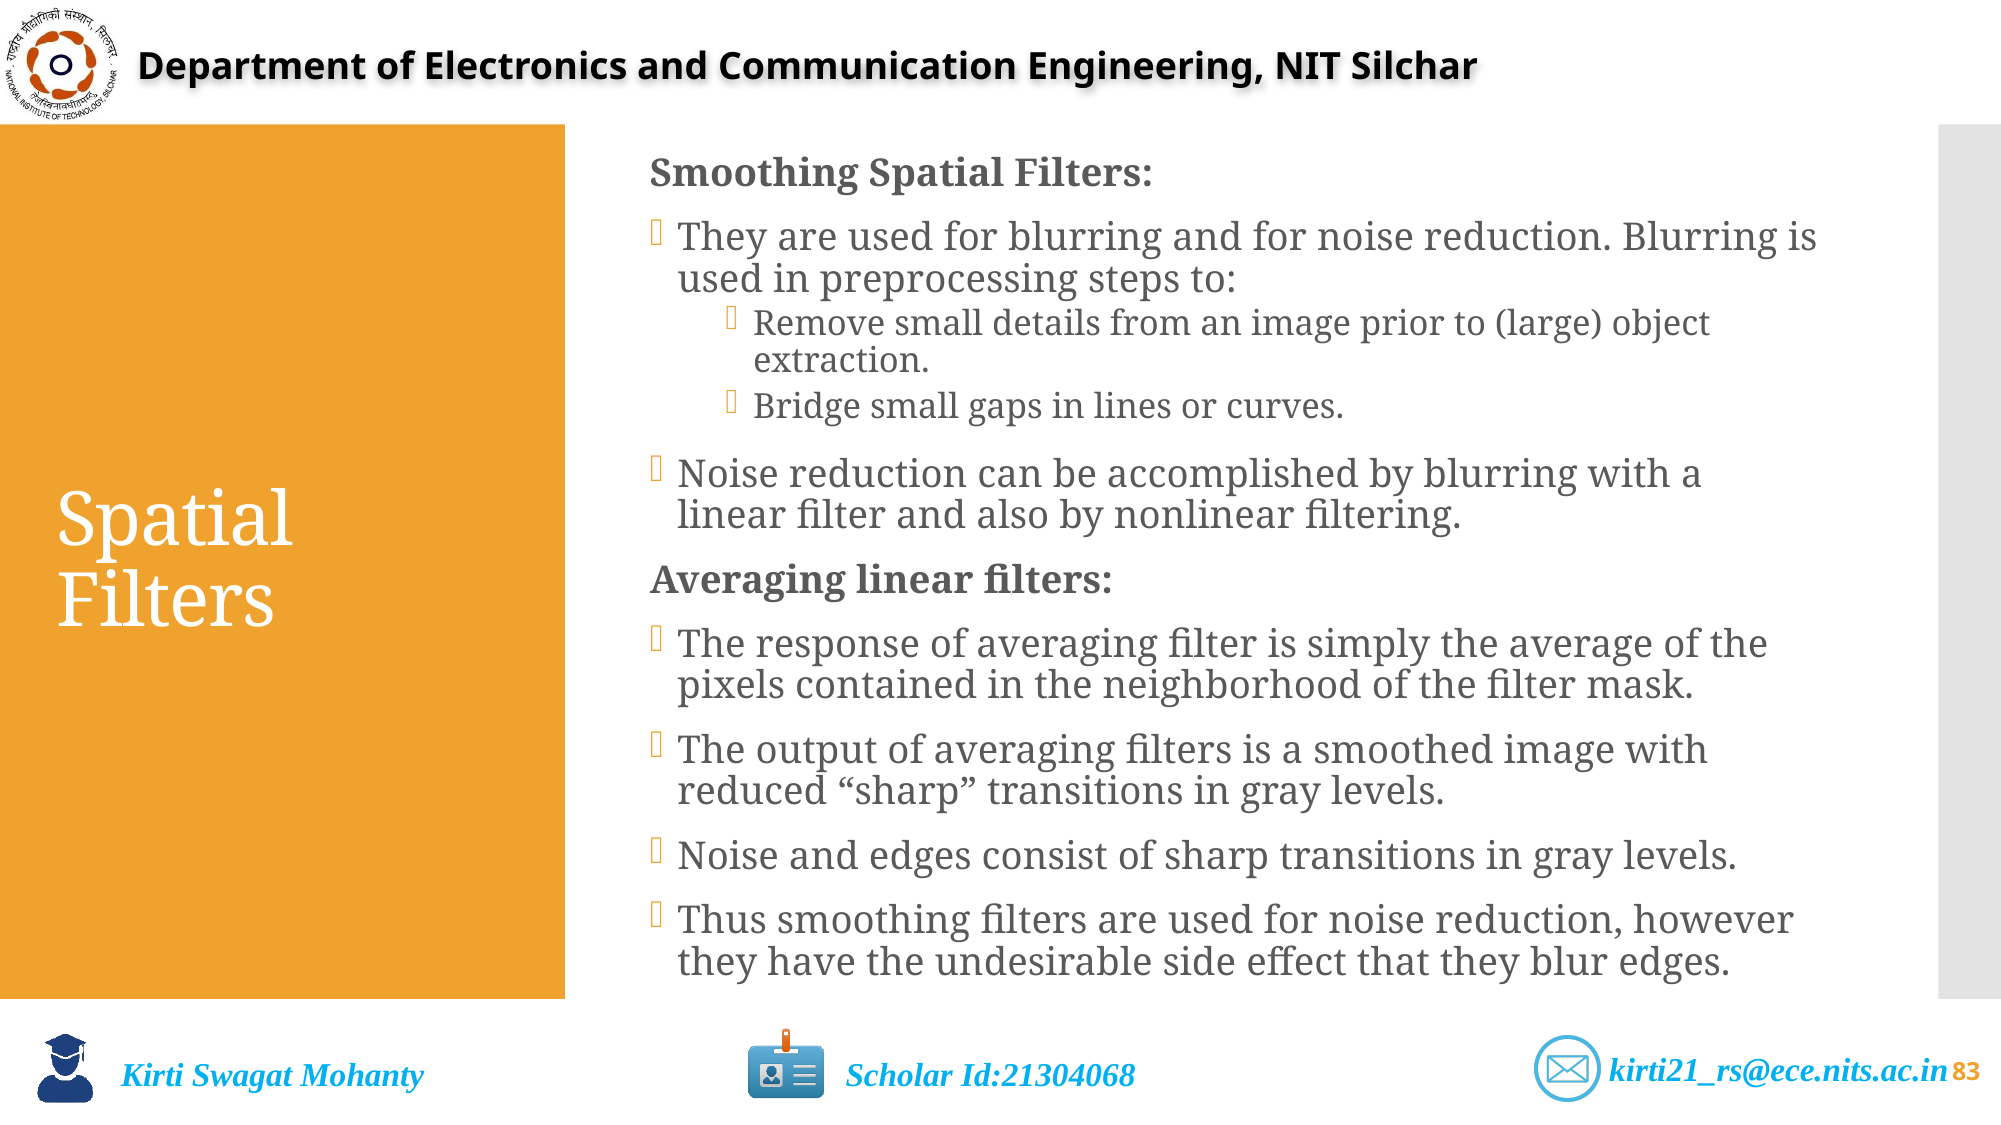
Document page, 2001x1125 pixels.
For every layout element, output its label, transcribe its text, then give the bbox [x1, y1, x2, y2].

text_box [24, 1025, 2000, 1110]
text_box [2, 7, 1820, 122]
list Smoothing Spatial Filters: They are used for blurring and for noise reduction. Blurring is used in preprocessing steps to: Remove small details from an image prior to (large) object extraction. Bridge small gaps in lines or curves. Noise reduction can be accomplished by blurring with a linear filter and also by nonlinear filtering. Averaging linear filters: The response of averaging filter is simply the average of the pixels contained in the neighborhood of the filter mask. The output of averaging filters is a smoothed image with reduced “sharp” transitions in gray levels. Noise and edges consist of sharp transitions in gray levels. Thus smoothing filters are used for noise reduction, however they have the undesirable side effect that they blur edges. [634, 141, 1835, 995]
title Spatial Filters [41, 184, 525, 940]
